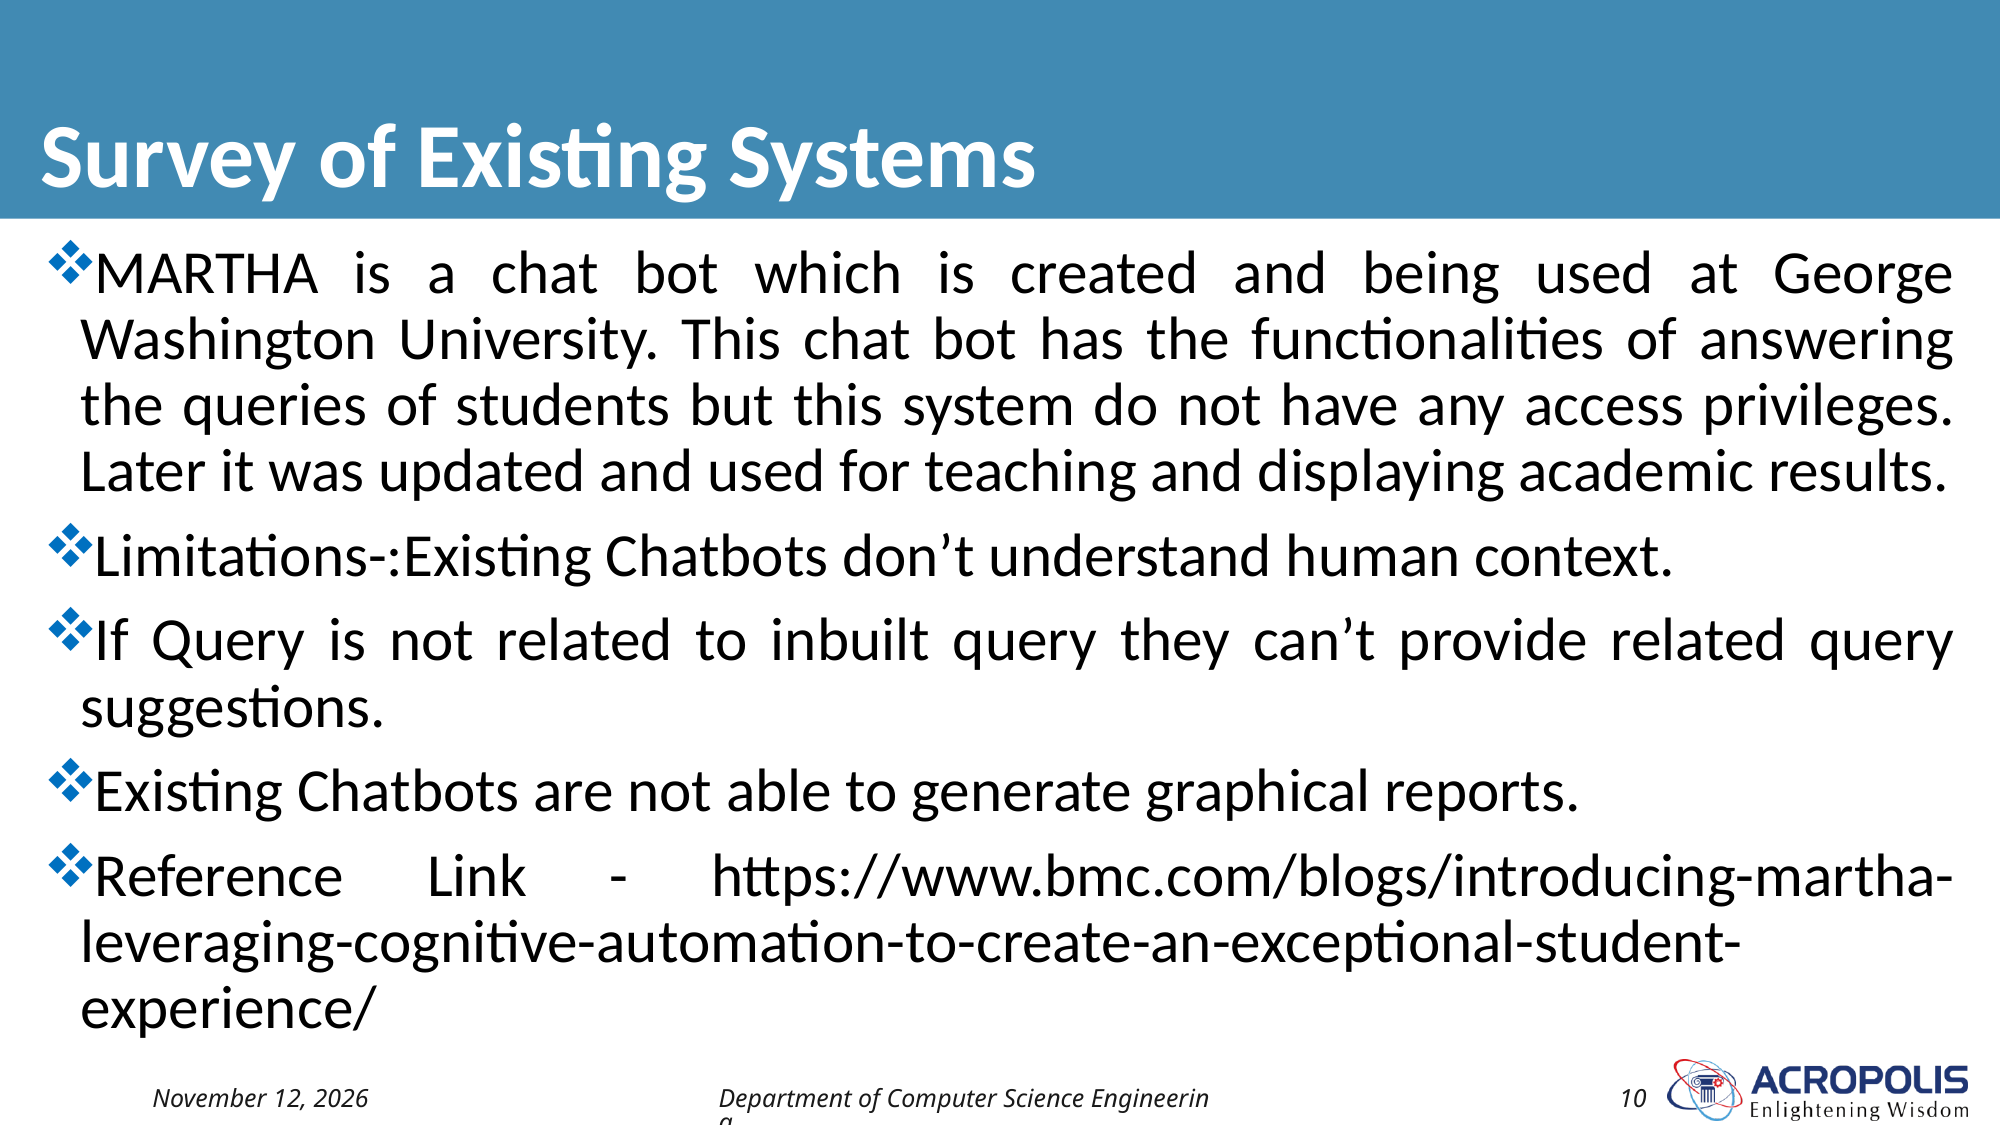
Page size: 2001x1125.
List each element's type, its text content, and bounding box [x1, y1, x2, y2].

list MARTHA is a chat bot which is created and being used at George Washington University. This chat bot has the functionalities of answering the queries of students but this system do not have any access privileges. Later it was updated and used for teaching and displaying academic results. Limitations-:Existing Chatbots don’t understand human context. If Query is not related to inbuilt query they can’t provide related query suggestions. Existing Chatbots are not able to generate graphical reports. Reference Link - https://www.bmc.com/blogs/introducing-martha-leveraging-cognitive-automation-to-create-an-exceptional-student-experience/ [28, 232, 1972, 1072]
footer Department of Computer Science Engineering [703, 1076, 1229, 1122]
title Survey of Existing Systems [25, 0, 1974, 214]
slide_number 10 [1436, 1076, 1662, 1122]
picture [1667, 1072, 1968, 1121]
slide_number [137, 1076, 663, 1122]
